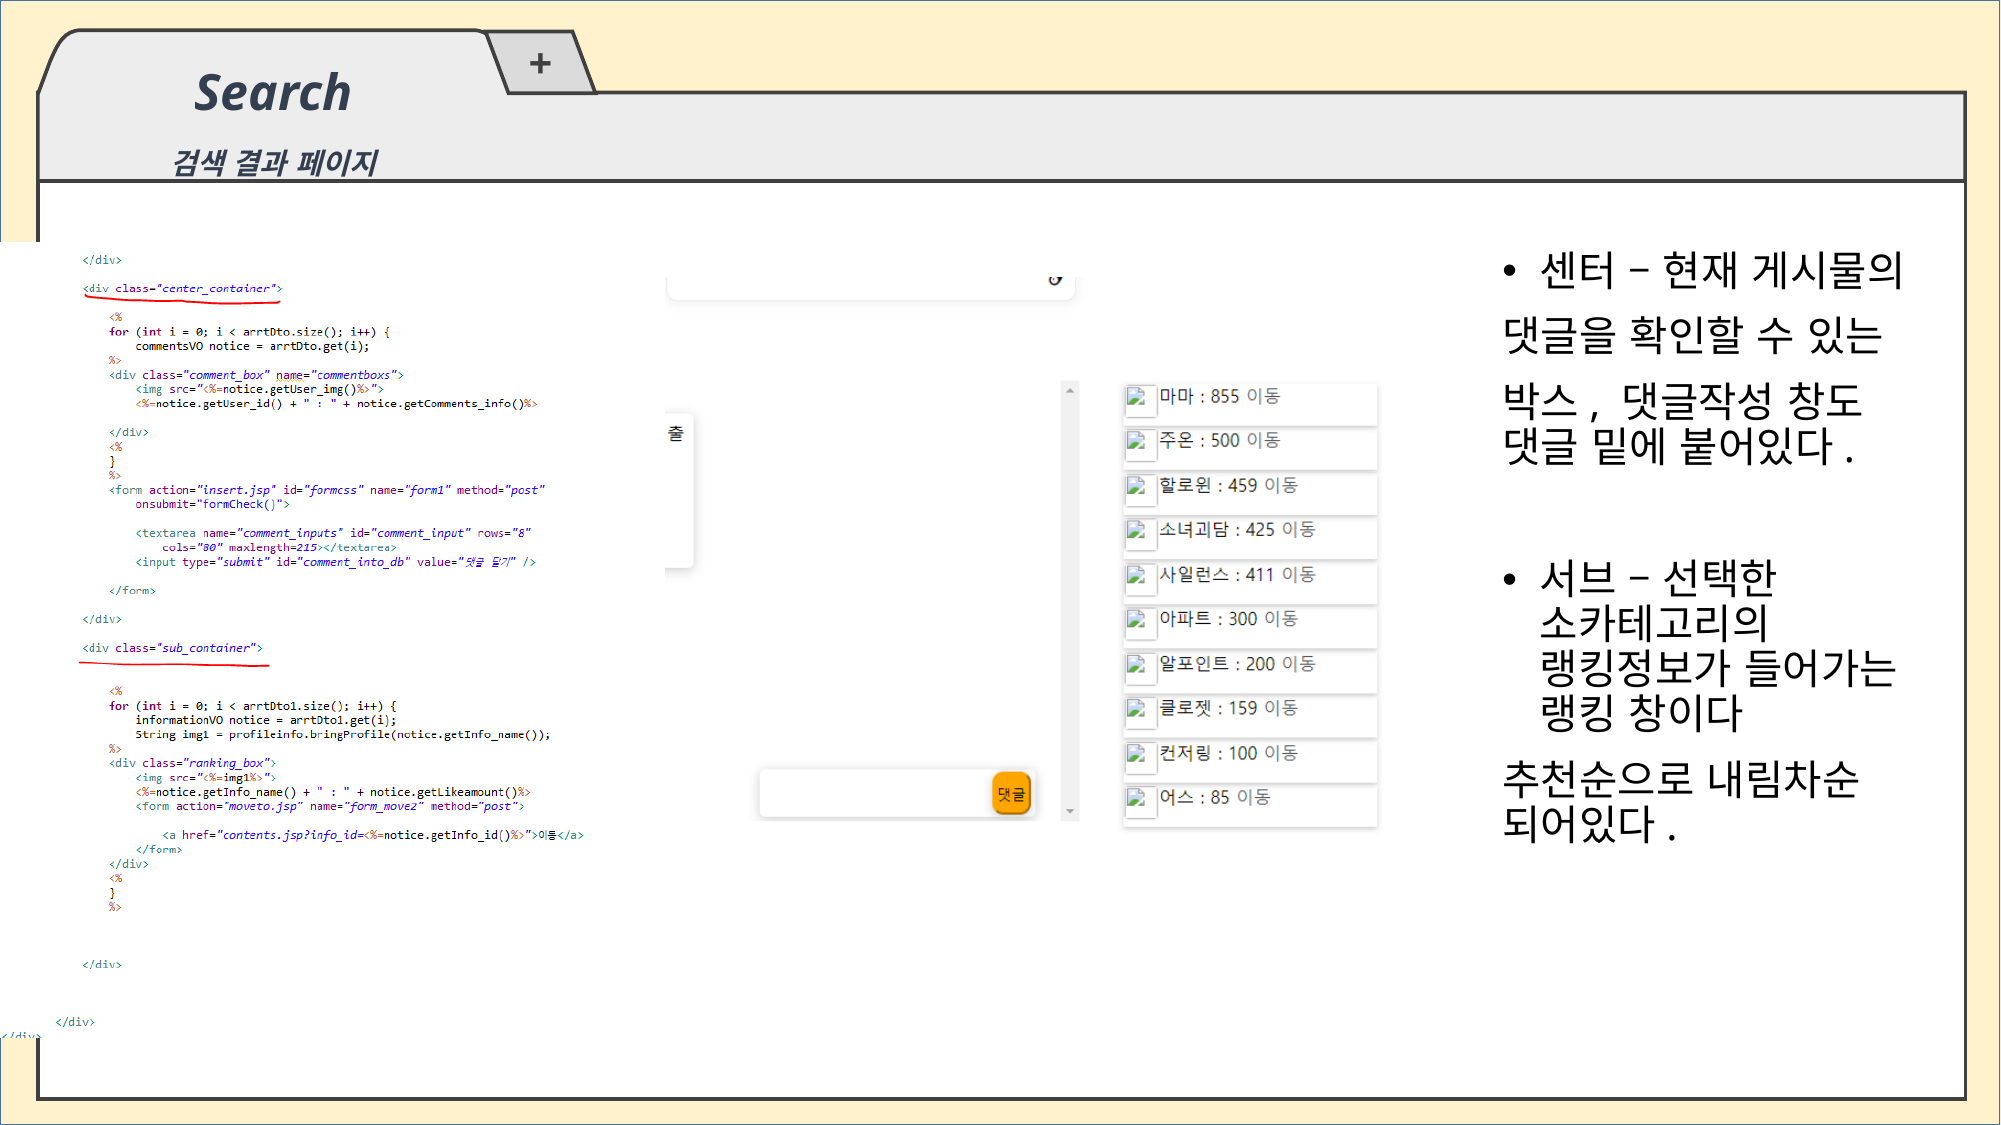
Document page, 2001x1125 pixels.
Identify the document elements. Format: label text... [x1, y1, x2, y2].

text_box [82, 23, 465, 182]
picture [0, 242, 1407, 1038]
list 센터 – 현재 게시물의 댓글을 확인할 수 있는 박스, 댓글작성 창도 댓글 밑에 붙어있다. 서브 – 선택한 소카테고리의 랭킹정보가 들어가는 랭킹 창이다 추천순으로 내림차순 되어있다. [1487, 242, 1966, 957]
